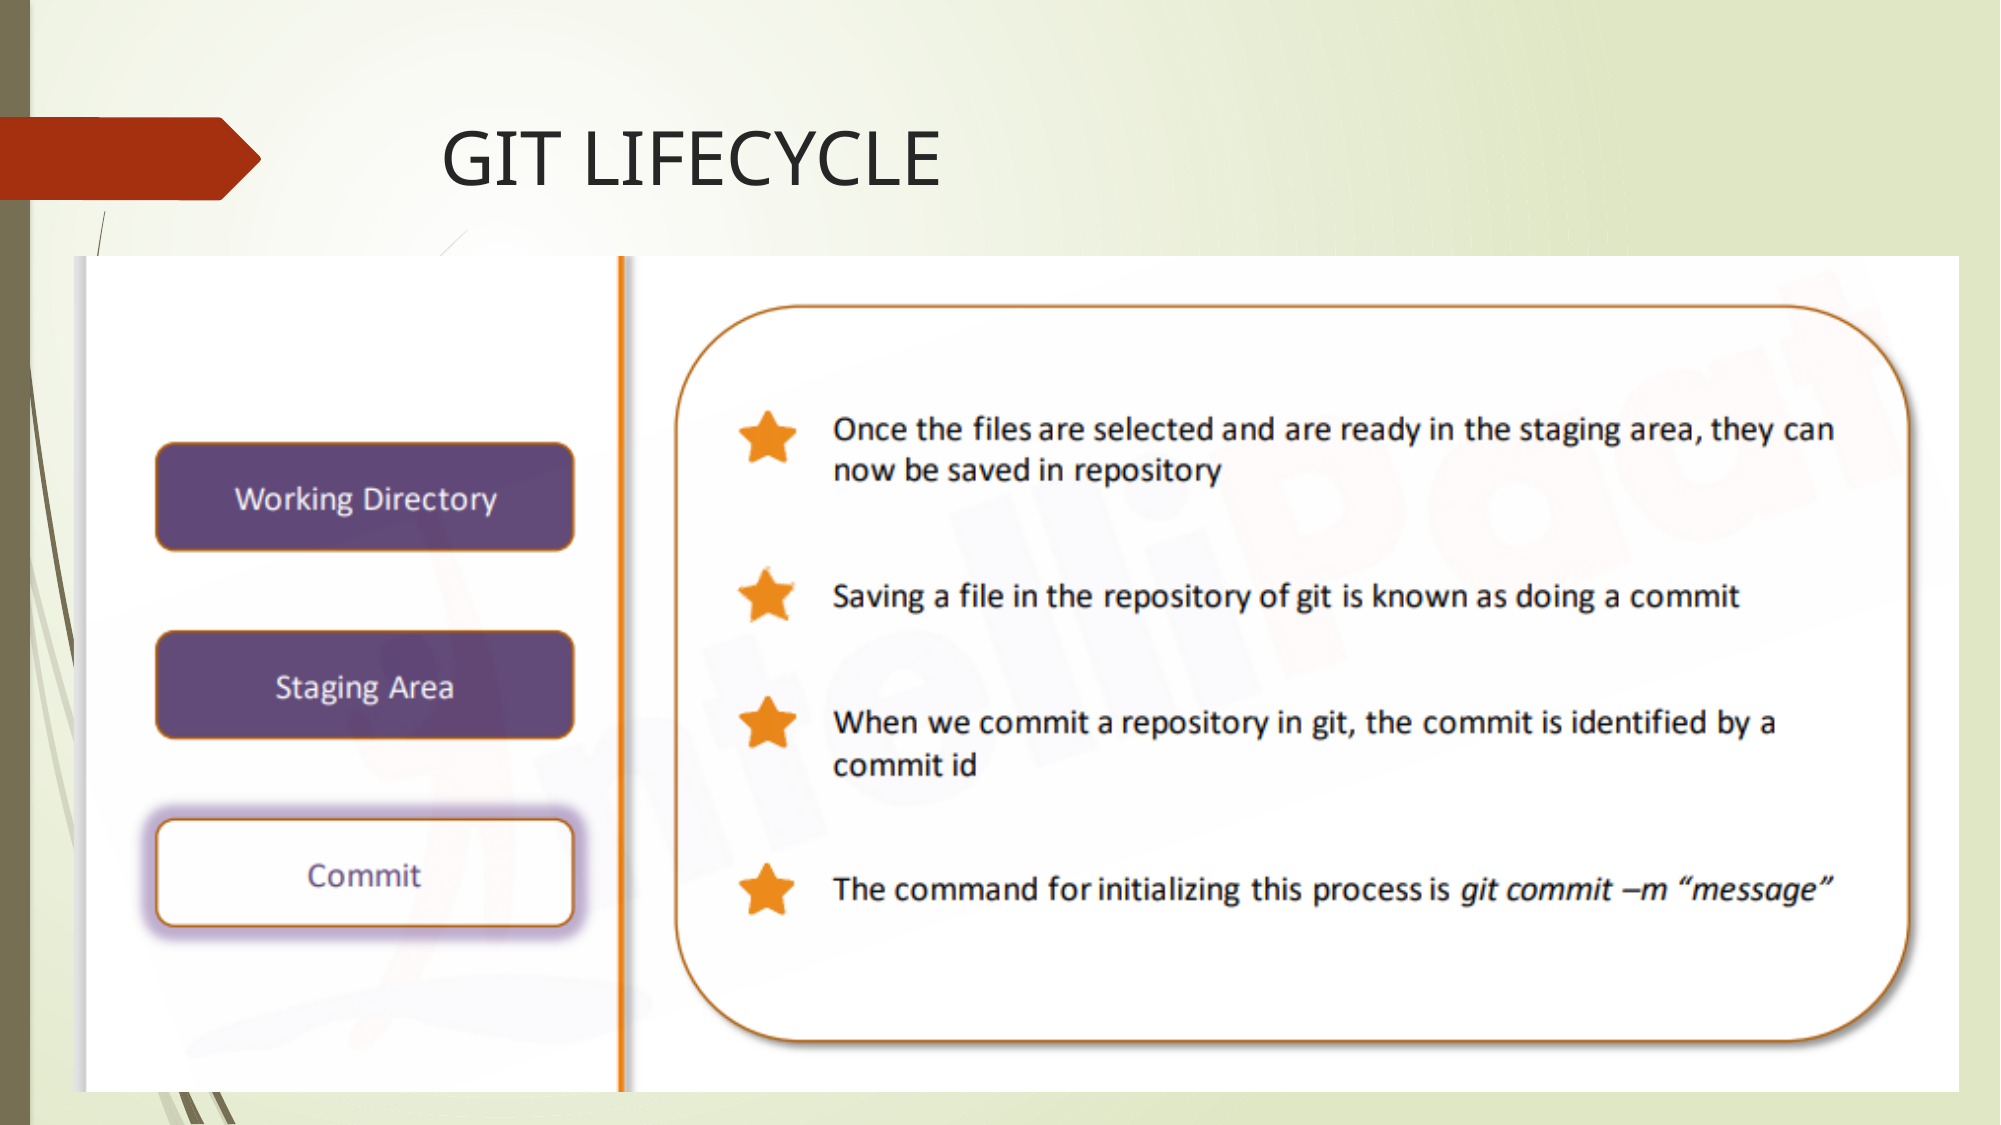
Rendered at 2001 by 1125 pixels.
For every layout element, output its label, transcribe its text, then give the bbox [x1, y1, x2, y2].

title GIT LIFECYCLE [425, 102, 1888, 253]
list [73, 255, 1960, 1092]
